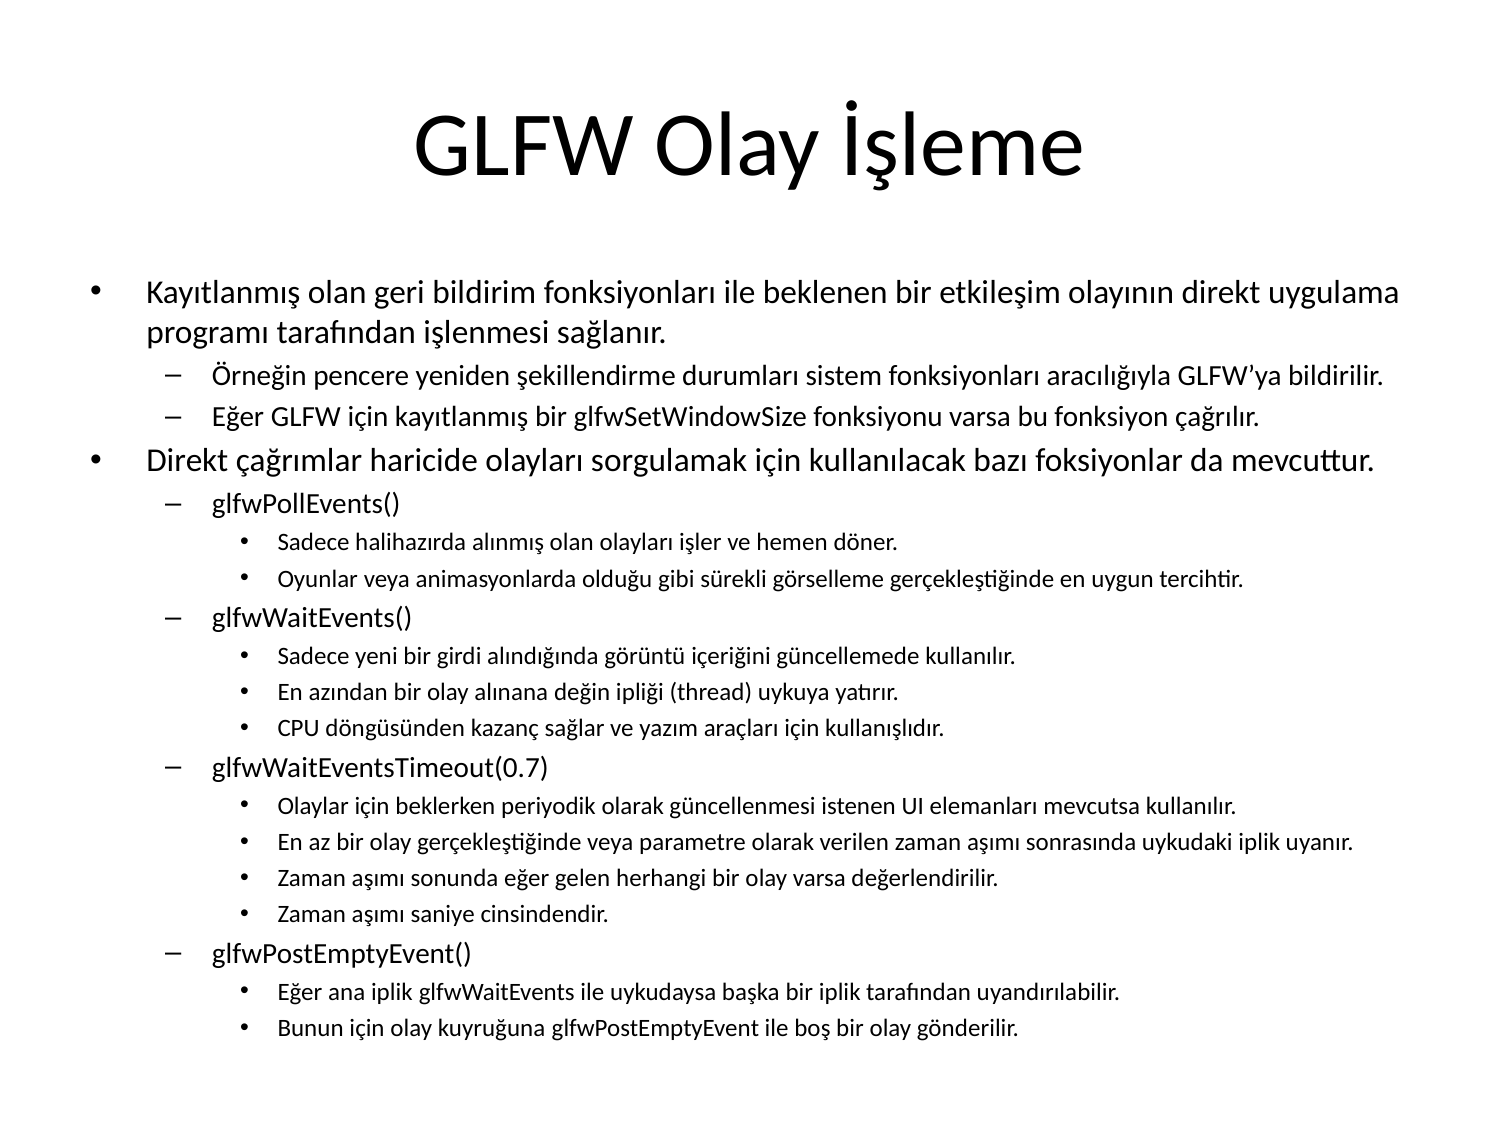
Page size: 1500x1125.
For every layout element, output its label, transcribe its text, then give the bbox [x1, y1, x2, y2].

list Kayıtlanmış olan geri bildirim fonksiyonları ile beklenen bir etkileşim olayının direkt uygulama programı tarafından işlenmesi sağlanır. Örneğin pencere yeniden şekillendirme durumları sistem fonksiyonları aracılığıyla GLFW’ya bildirilir. Eğer GLFW için kayıtlanmış bir glfwSetWindowSize fonksiyonu varsa bu fonksiyon çağrılır. Direkt çağrımlar haricide olayları sorgulamak için kullanılacak bazı foksiyonlar da mevcuttur. glfwPollEvents() Sadece halihazırda alınmış olan olayları işler ve hemen döner. Oyunlar veya animasyonlarda olduğu gibi sürekli görselleme gerçekleştiğinde en uygun tercihtir. glfwWaitEvents() Sadece yeni bir girdi alındığında görüntü içeriğini güncellemede kullanılır. En azından bir olay alınana değin ipliği (thread) uykuya yatırır. CPU döngüsünden kazanç sağlar ve yazım araçları için kullanışlıdır. glfwWaitEventsTimeout(0.7) Olaylar için beklerken periyodik olarak güncellenmesi istenen UI elemanları mevcutsa kullanılır. En az bir olay gerçekleştiğinde veya parametre olarak verilen zaman aşımı sonrasında uykudaki iplik uyanır. Zaman aşımı sonunda eğer gelen herhangi bir olay varsa değerlendirilir. Zaman aşımı saniye cinsindendir. glfwPostEmptyEvent() Eğer ana iplik glfwWaitEvents ile uykudaysa başka bir iplik tarafından uyandırılabilir. Bunun için olay kuyruğuna glfwPostEmptyEvent ile boş bir olay gönderilir. [75, 262, 1425, 1106]
title GLFW Olay İşleme [75, 45, 1425, 233]
